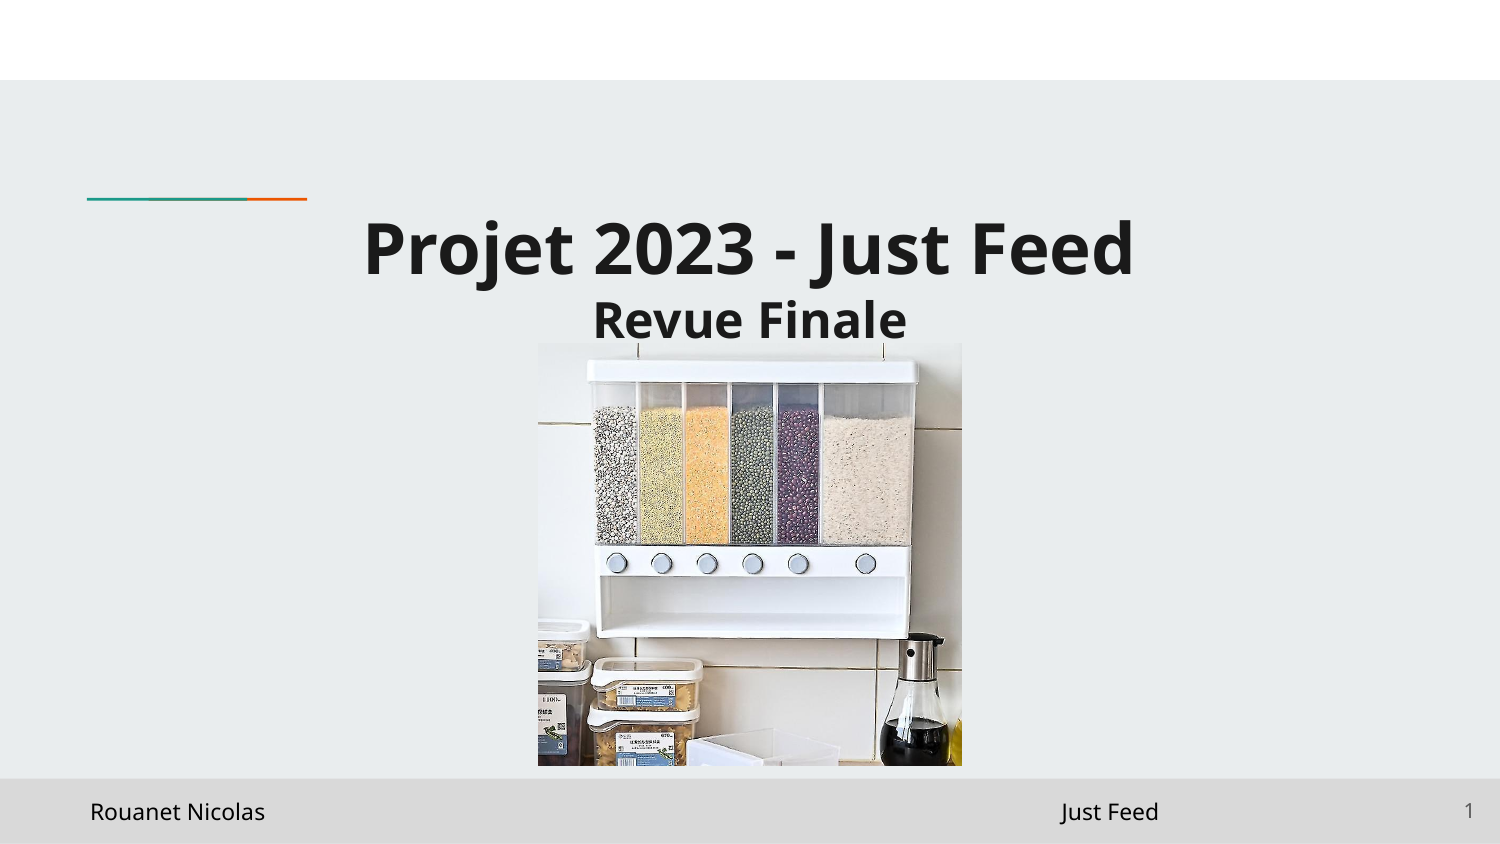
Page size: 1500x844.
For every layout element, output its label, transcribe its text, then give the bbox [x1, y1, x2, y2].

slide_number ‹#› [1400, 779, 1491, 844]
picture [538, 343, 962, 766]
title Projet 2023 - Just Feed Revue Finale [119, 188, 1381, 462]
